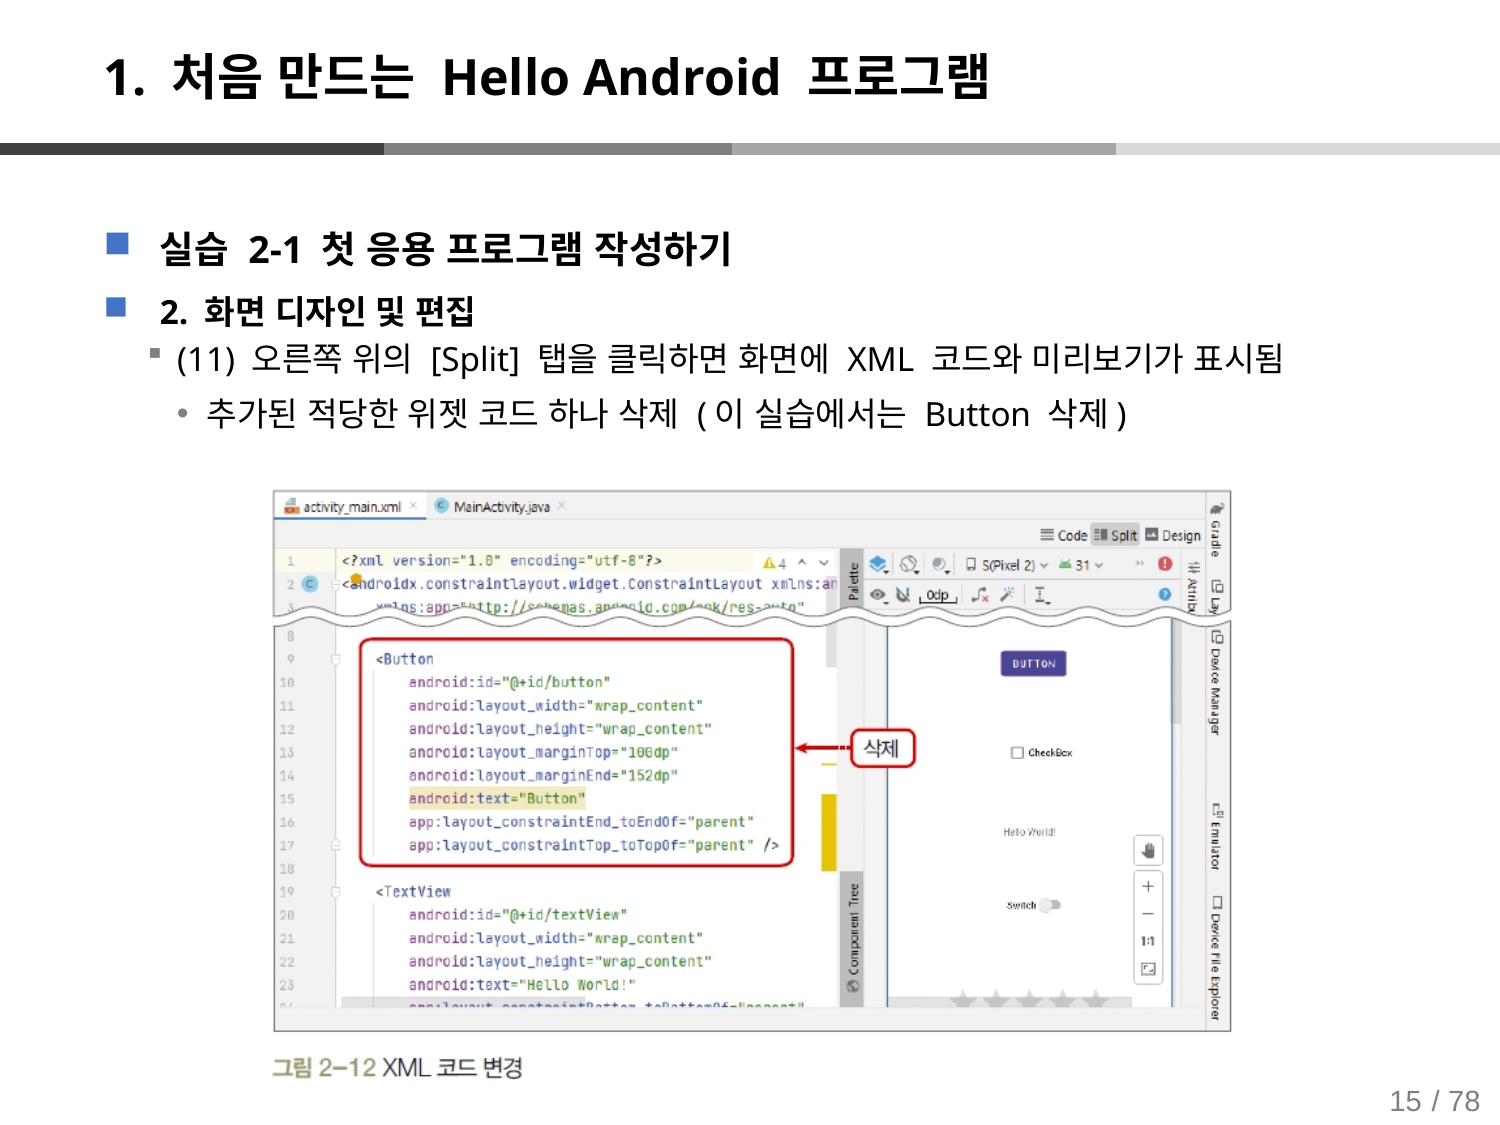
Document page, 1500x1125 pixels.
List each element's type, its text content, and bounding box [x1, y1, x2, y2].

picture [266, 486, 1234, 1083]
list 실습 2-1 첫 응용 프로그램 작성하기 2. 화면 디자인 및 편집 (11) 오른쪽 위의 [Split] 탭을 클릭하면 화면에 XML 코드와 미리보기가 표시됨 추가된 적당한 위젯 코드 하나 삭제 (이 실습에서는 Button 삭제) [88, 196, 1468, 1083]
title 1. 처음 만드는 Hello Android 프로그램 [88, 30, 1211, 121]
